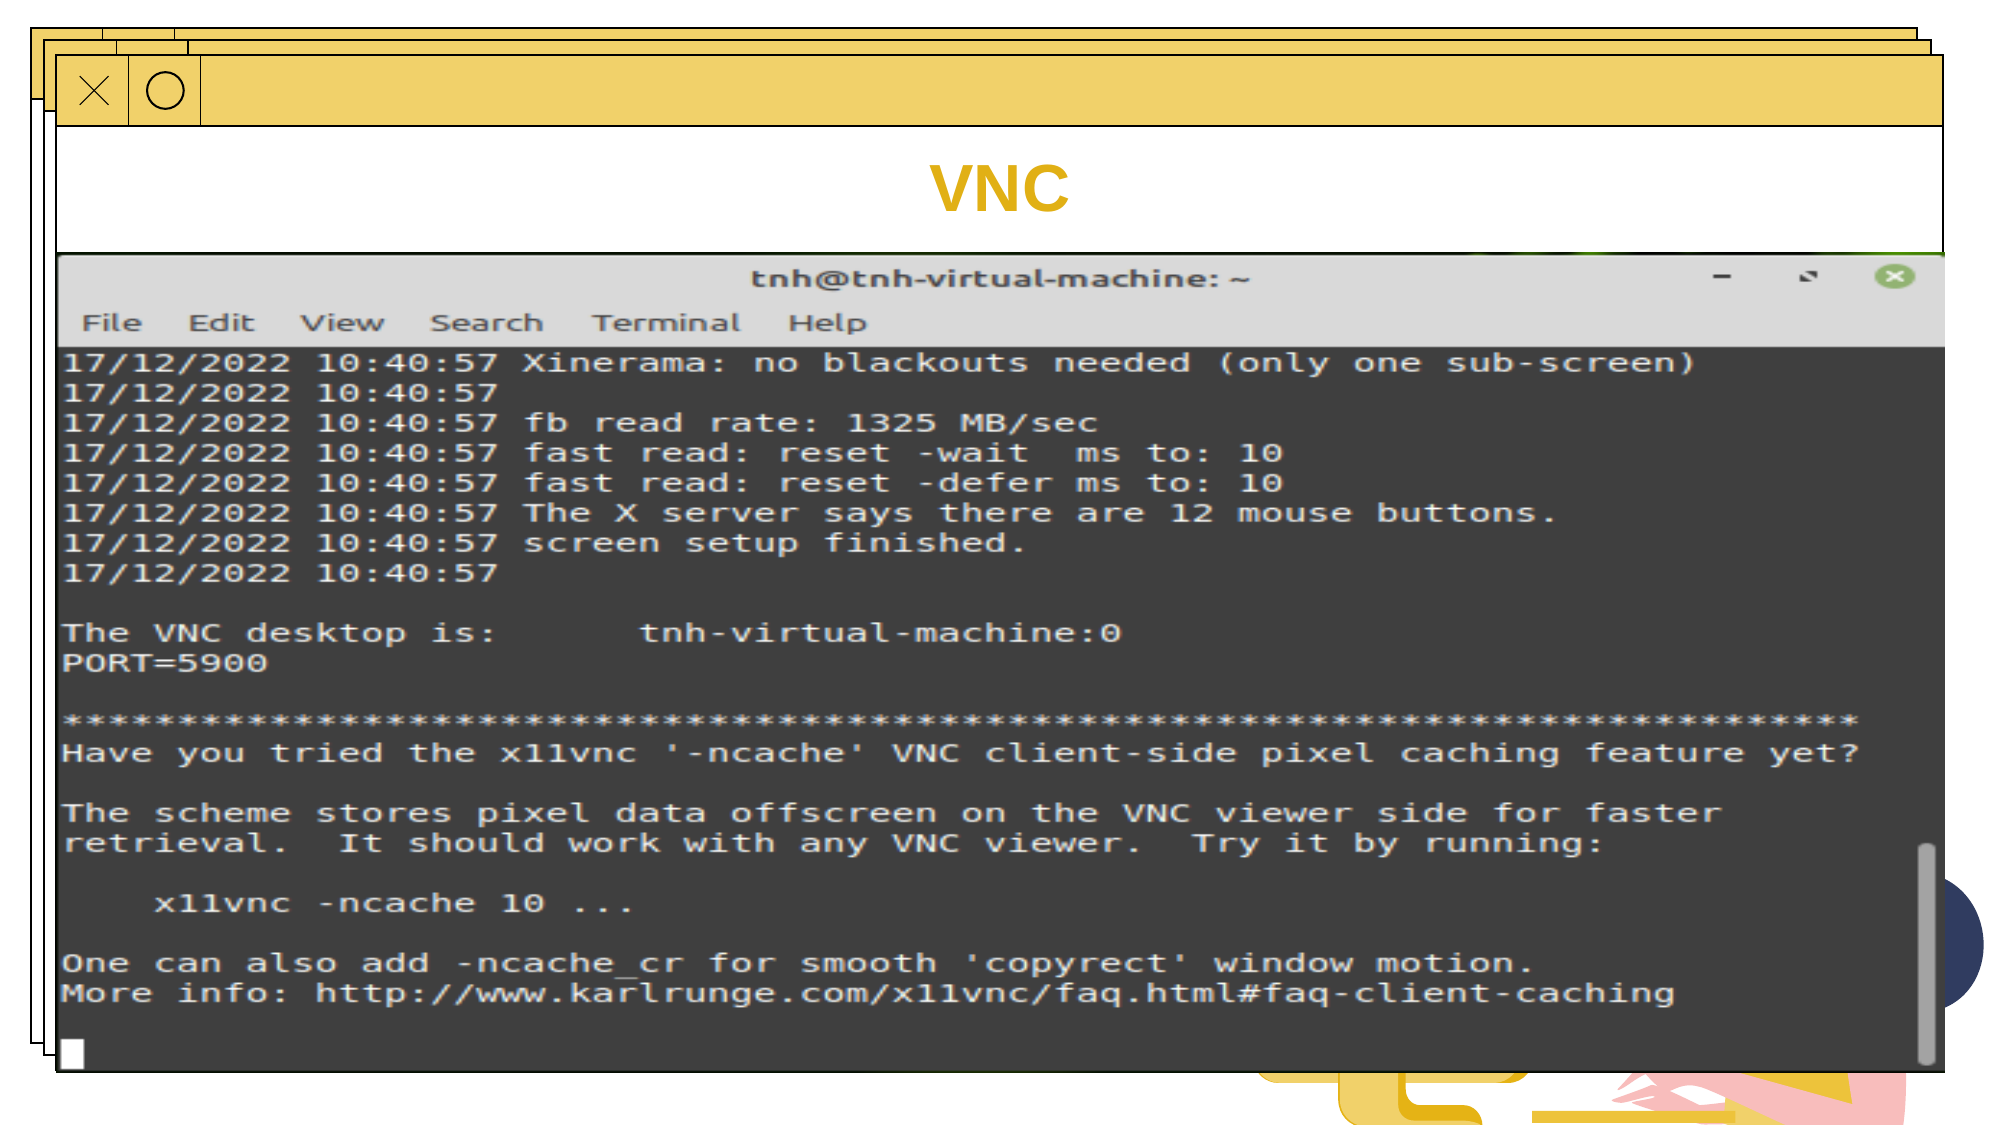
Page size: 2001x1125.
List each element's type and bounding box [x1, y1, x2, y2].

text_box [56, 54, 1944, 252]
text_box [43, 40, 1931, 1056]
picture [56, 252, 1945, 1073]
text_box [30, 27, 1918, 1044]
text_box [1625, 1073, 1914, 1125]
text_box [1222, 1073, 1534, 1125]
text_box [1534, 1110, 1625, 1123]
text_box [1945, 879, 1984, 1008]
text_box [1611, 1095, 1625, 1103]
